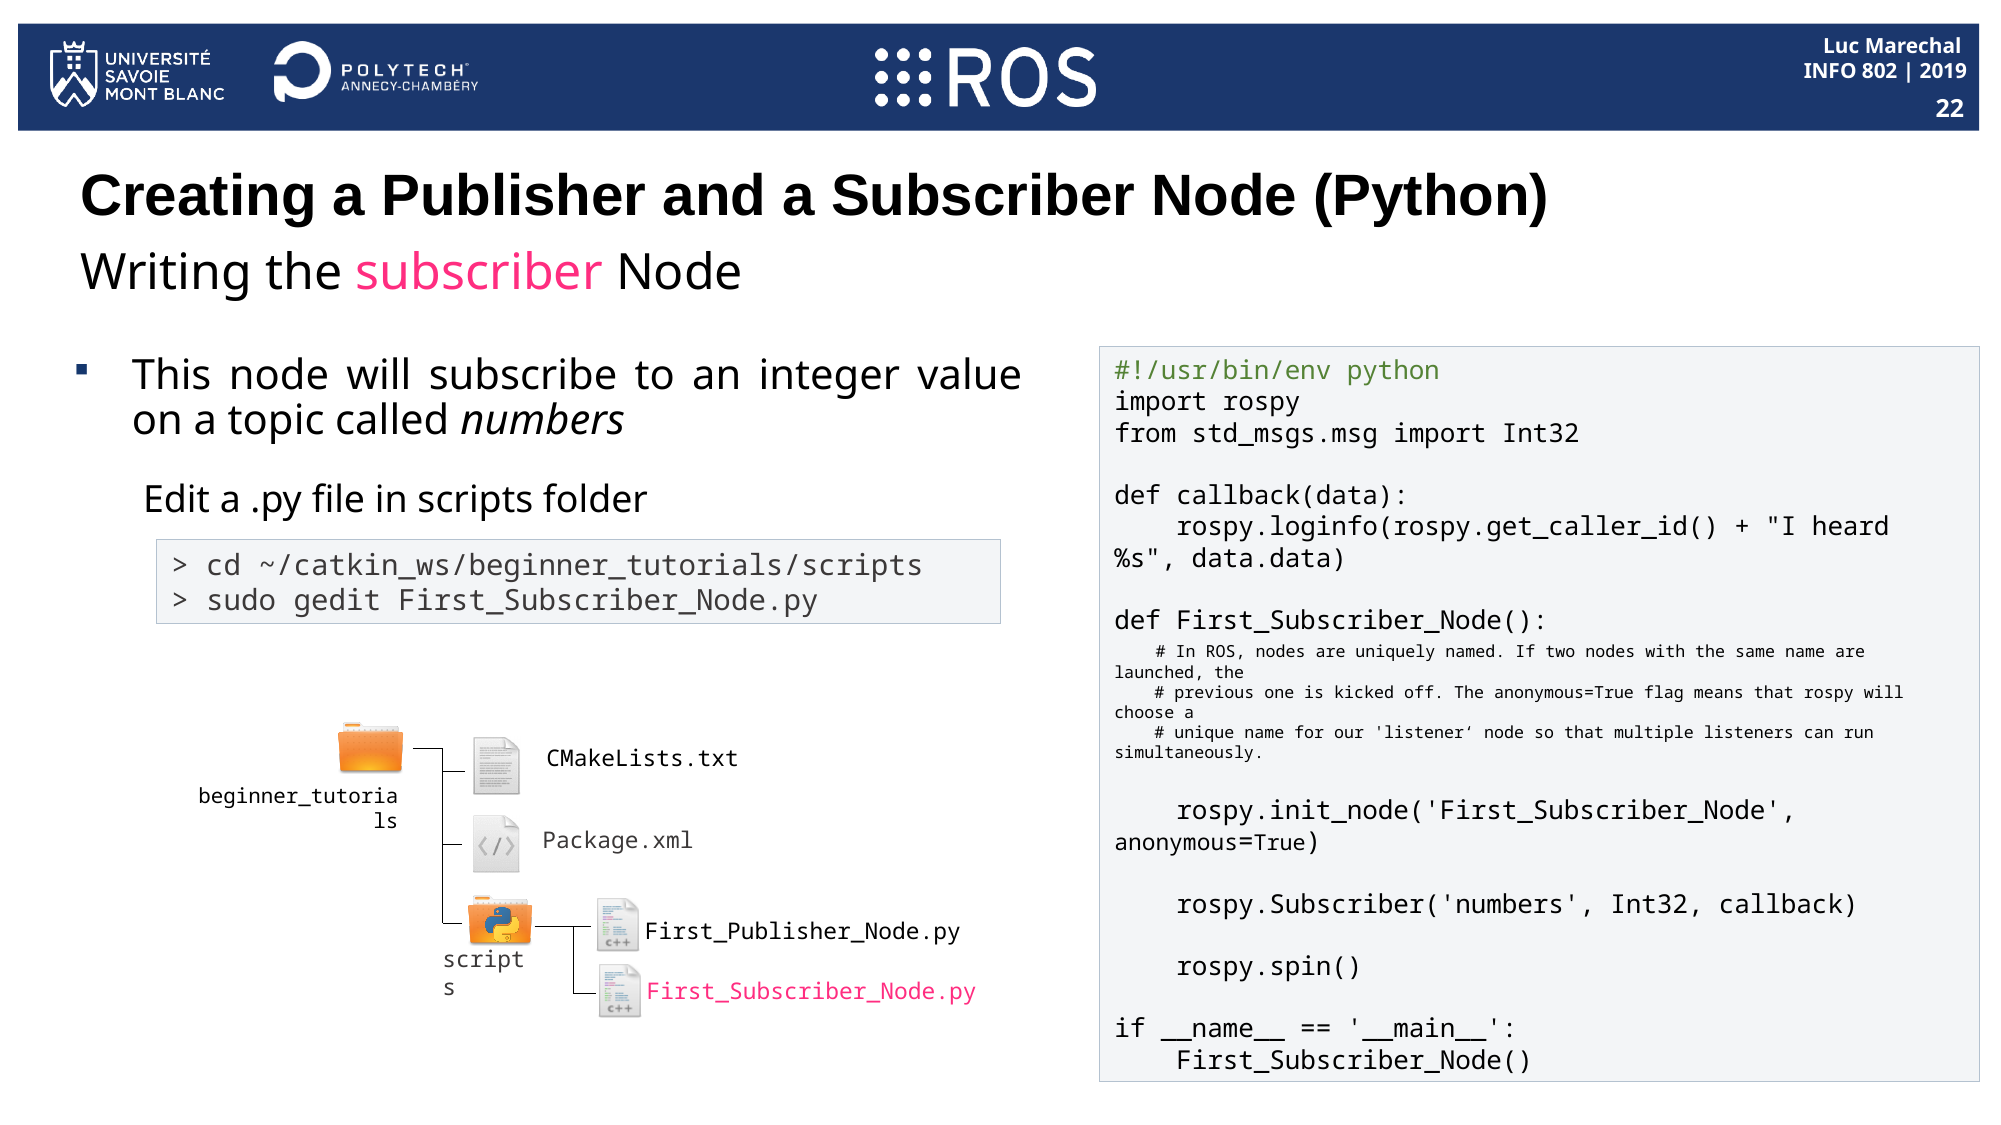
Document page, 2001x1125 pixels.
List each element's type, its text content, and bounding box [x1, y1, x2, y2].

picture [468, 892, 535, 946]
picture [274, 41, 478, 102]
picture [338, 719, 406, 774]
text_box #!/usr/bin/env python import rospy from std_msgs.msg import Int32 def callback(data): rospy.loginfo(rospy.get_caller_id() + "I heard %s", data.data) def First_Subscriber_Node(): # In ROS, nodes are uniquely named. If two nodes with the same name are launched, the # previous one is kicked off. The anonymous=True flag means that rospy will choose a # unique name for our 'listener‘ node so that multiple listeners can run simultaneously. rospy.init_node('First_Subscriber_Node', anonymous=True) rospy.Subscriber('numbers', Int32, callback) rospy.spin() if __name__ == '__main__': First_Subscriber_Node() [1099, 346, 1980, 1082]
text_box beginner_tutorials [173, 774, 413, 840]
text_box First_Subscriber_Node.py [642, 969, 1001, 1012]
picture [596, 897, 640, 953]
picture [473, 736, 521, 795]
picture [50, 41, 224, 107]
title Creating a Publisher and a Subscriber Node (Python) [65, 154, 1791, 239]
text_box CMakeLists.txt [531, 736, 754, 779]
text_box Edit a .py file in scripts folder [128, 467, 667, 528]
picture [875, 47, 1096, 107]
text_box Package.xml [527, 818, 754, 861]
text_box Writing the subscriber Node [65, 238, 790, 317]
text_box scripts [427, 937, 549, 1007]
picture [473, 815, 520, 873]
text_box First_Publisher_Node.py [640, 909, 999, 952]
slide_number 22 [1804, 79, 1980, 140]
list This node will subscribe to an integer value on a topic called numbers [58, 346, 1038, 464]
picture [598, 963, 642, 1018]
text_box > cd ~/catkin_ws/beginner_tutorials/scripts > sudo gedit First_Subscriber_Node.py [156, 539, 1001, 624]
